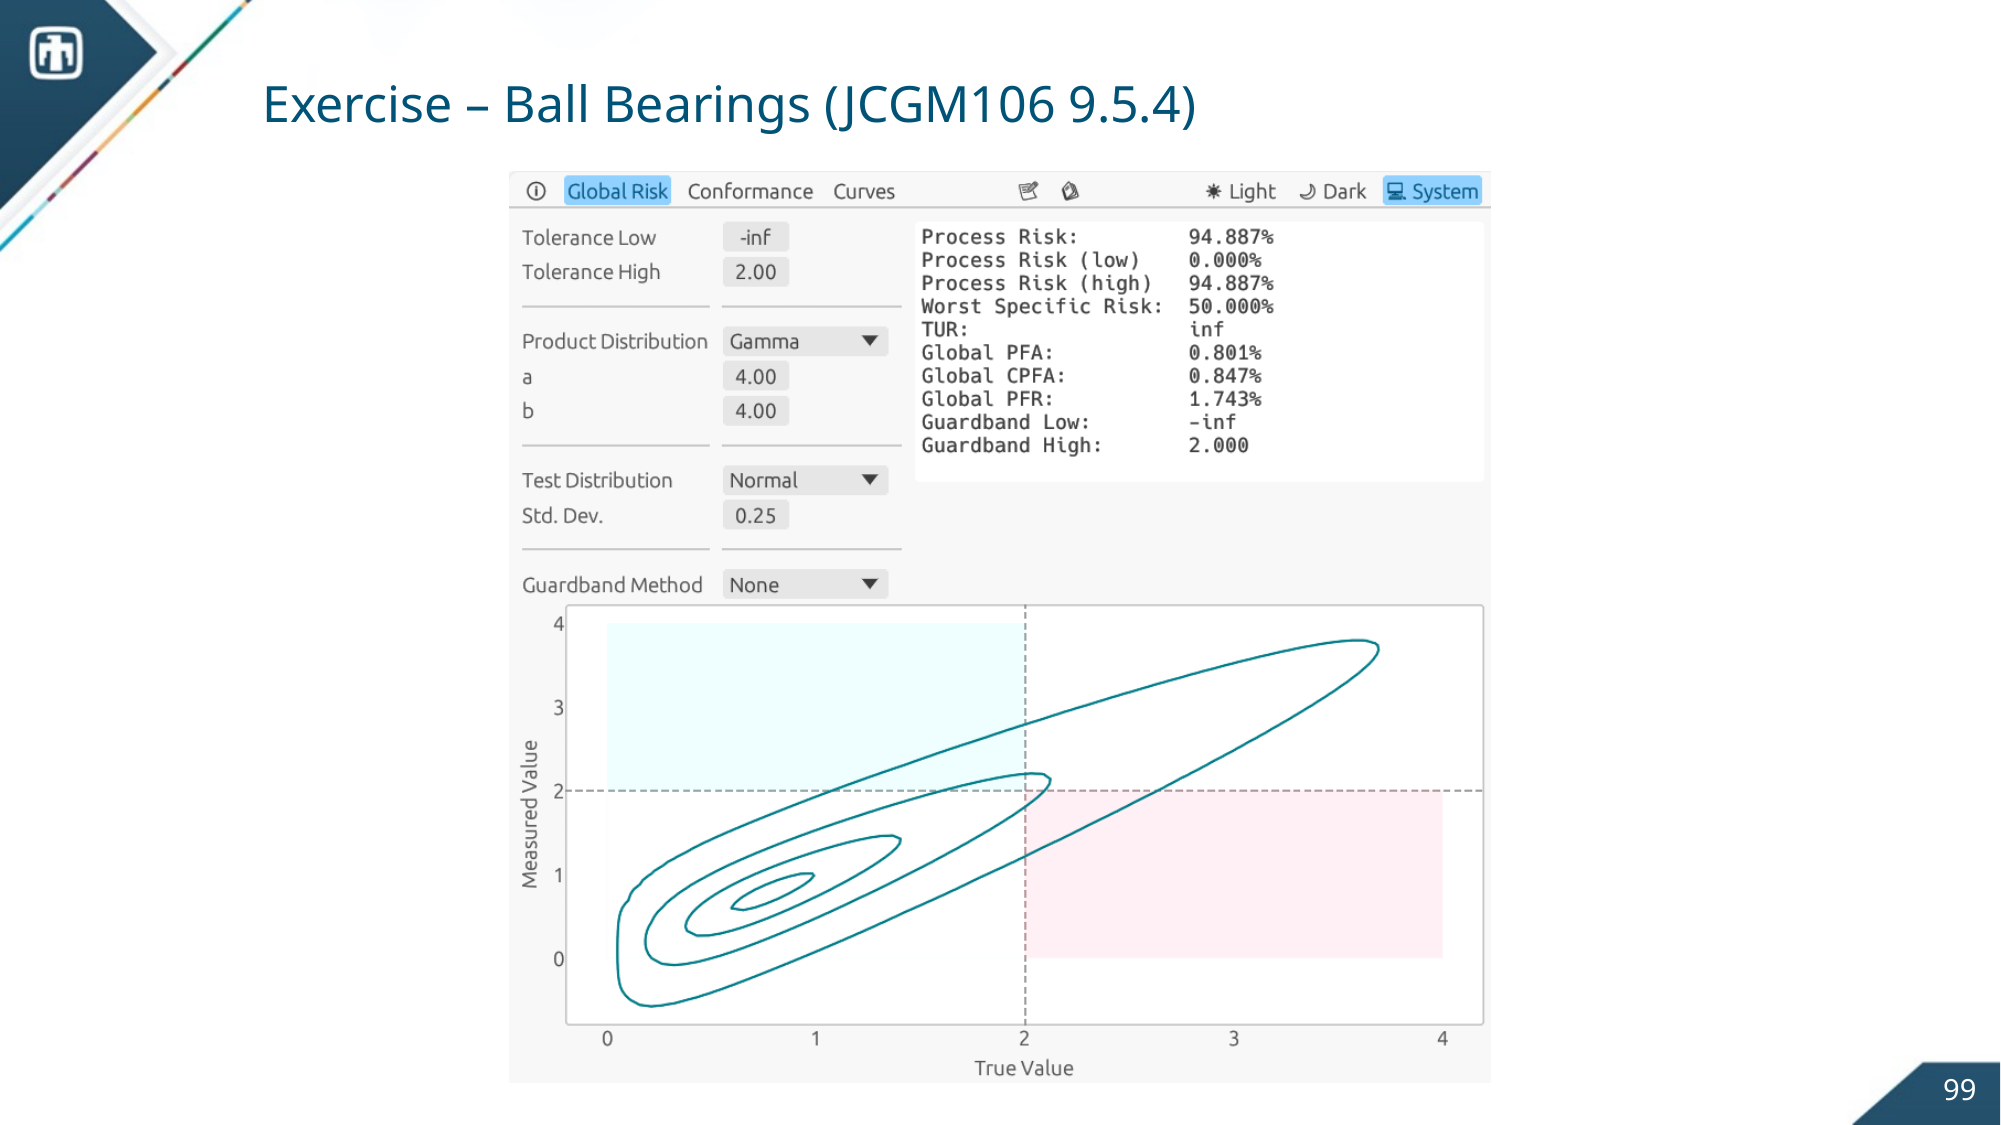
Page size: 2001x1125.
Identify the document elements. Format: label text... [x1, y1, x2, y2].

picture [0, 0, 2001, 1125]
title Exercise – Ball Bearings (JCGM106 9.5.4) [262, 42, 1919, 170]
slide_number 99 [1919, 1061, 2000, 1122]
